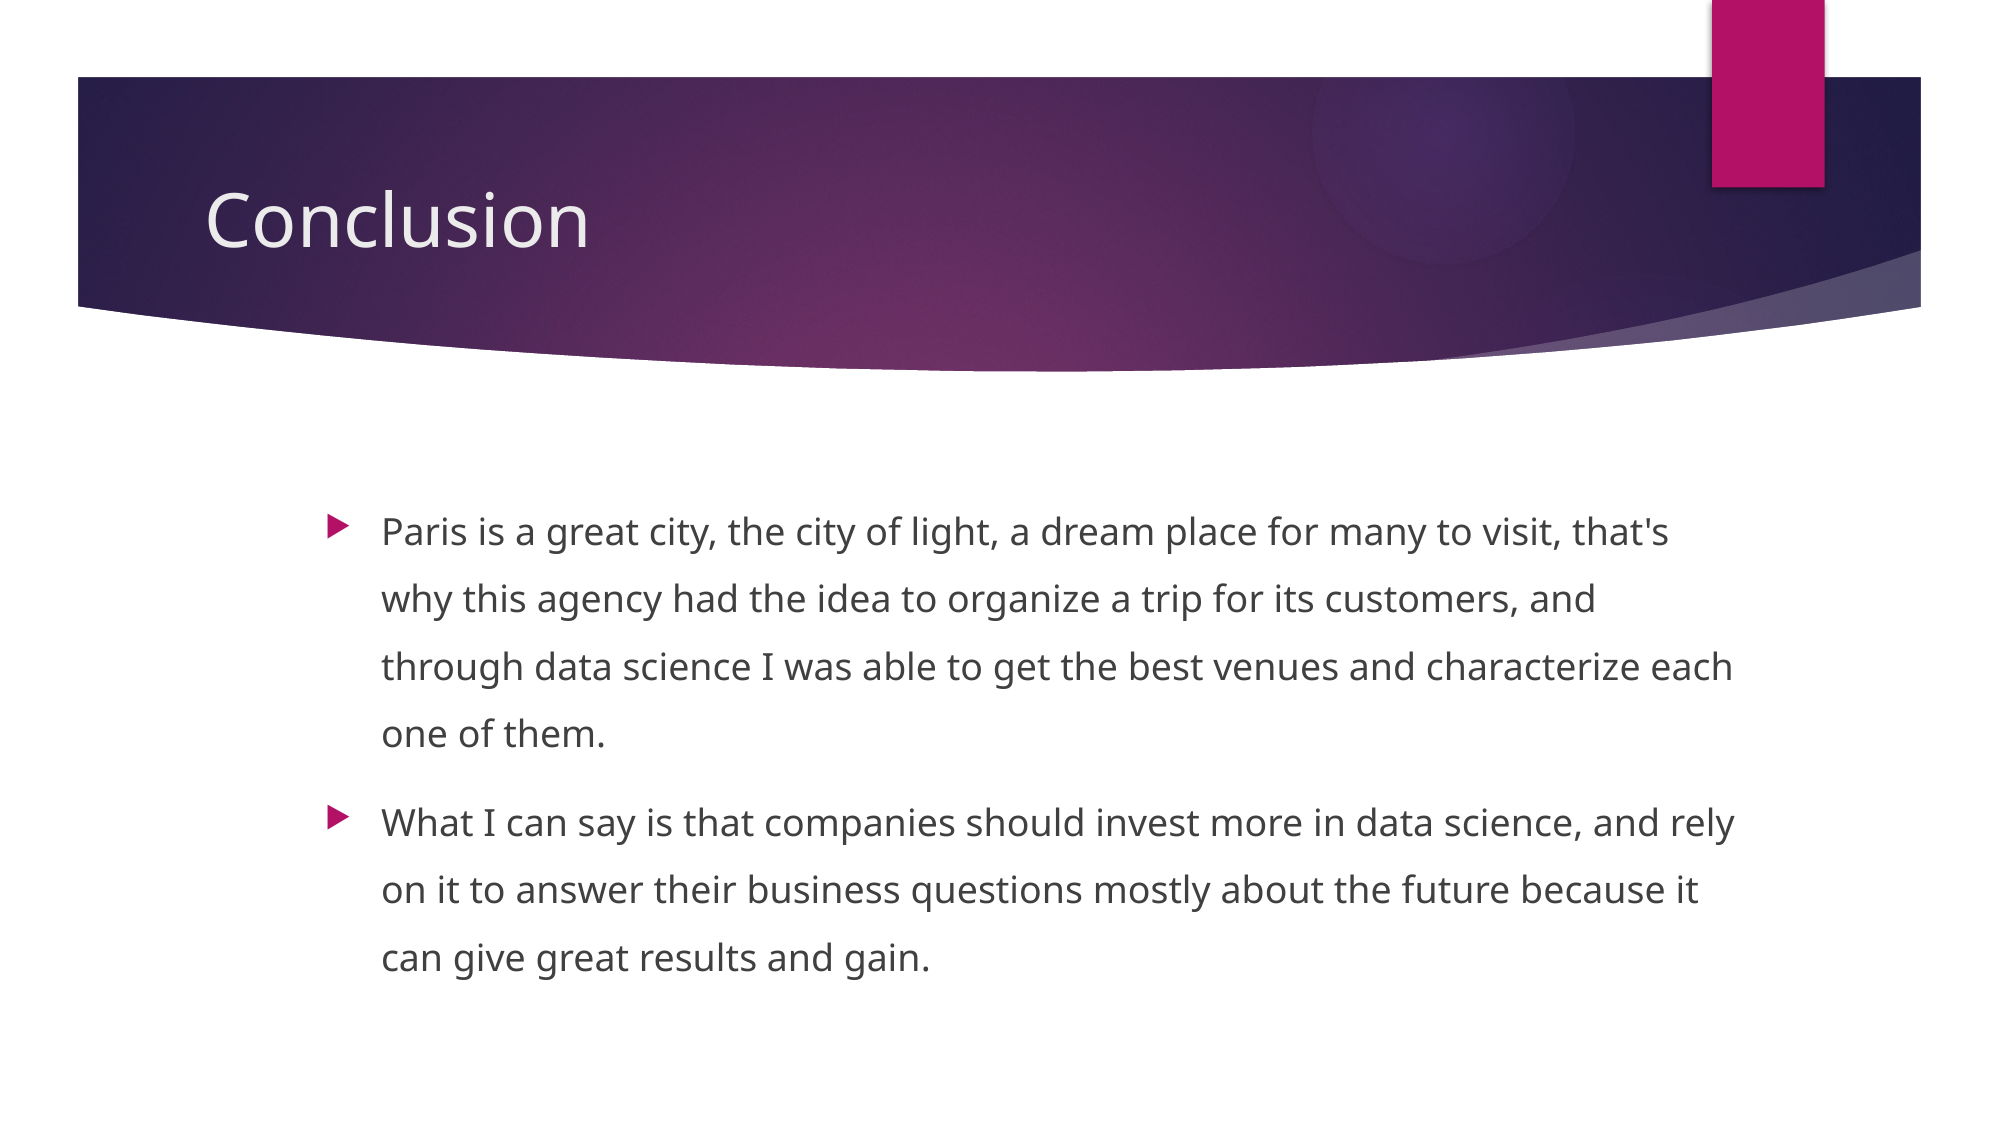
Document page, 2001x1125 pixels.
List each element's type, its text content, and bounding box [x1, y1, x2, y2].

title Conclusion [189, 159, 1627, 276]
list Paris is a great city, the city of light, a dream place for many to visit, that's why this agency had the idea to organize a trip for its customers, and through data science I was able to get the best venues and characterize each one of them. What I can say is that companies should invest more in data science, and rely on it to answer their business questions mostly about the future because it can give great results and gain. [309, 477, 1758, 1039]
